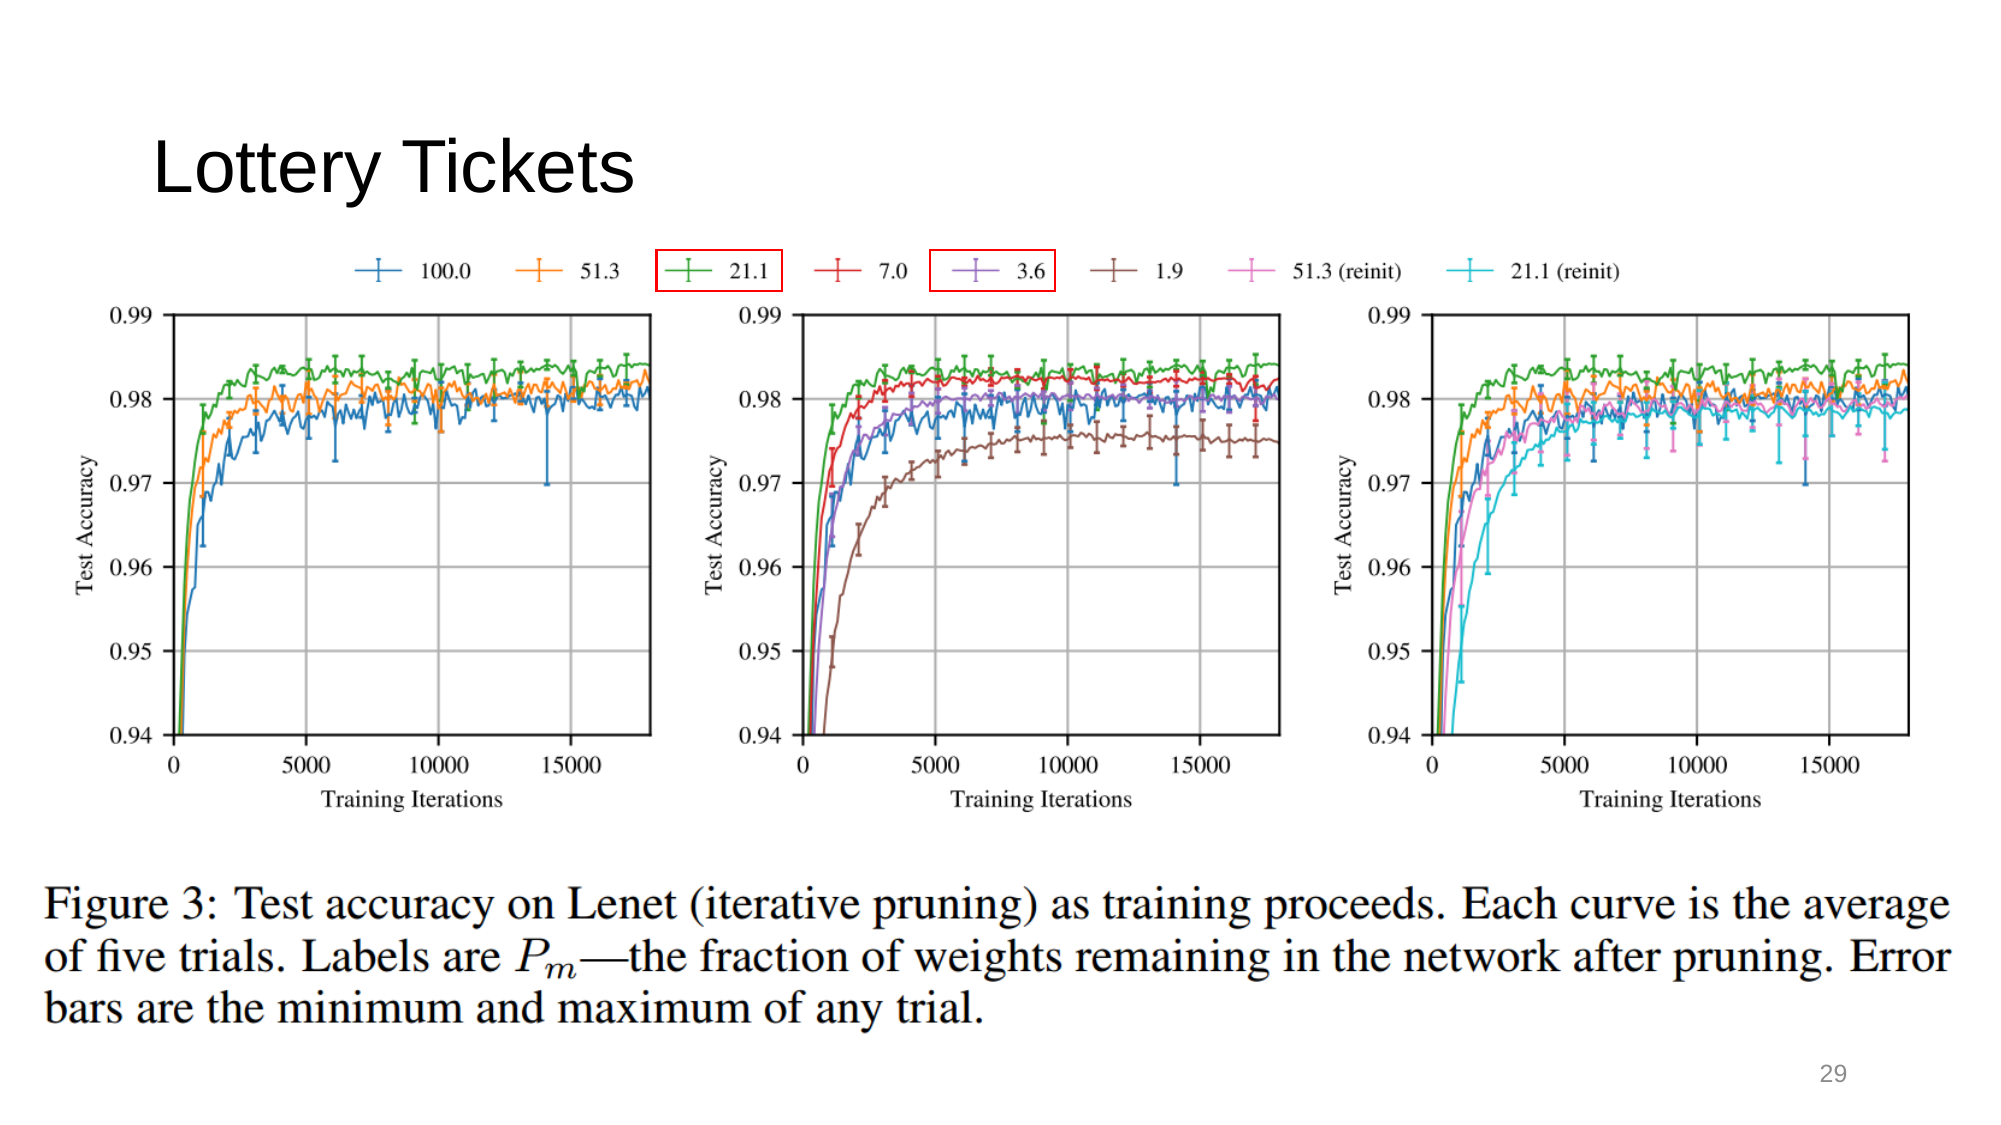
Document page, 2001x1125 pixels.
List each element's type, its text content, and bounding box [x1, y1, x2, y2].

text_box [37, 233, 1963, 1043]
slide_number 29 [1412, 1043, 1863, 1103]
title Lottery Tickets [137, 59, 1863, 233]
